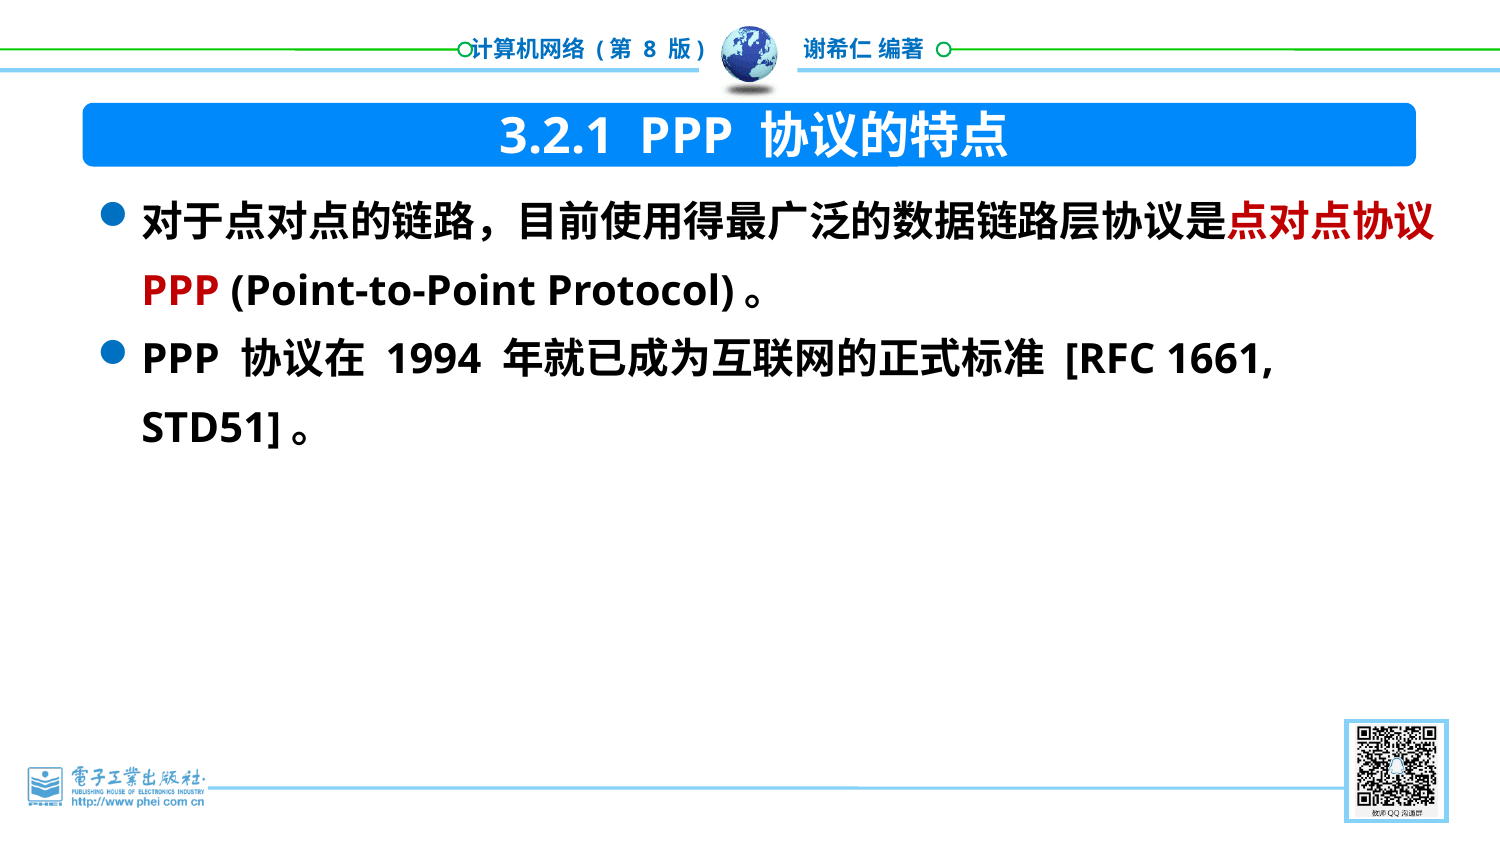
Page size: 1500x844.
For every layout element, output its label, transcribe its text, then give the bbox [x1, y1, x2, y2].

text_box [1025, 102, 1417, 167]
text_box 3.2.1 PPP 协议的特点 [484, 95, 1025, 168]
picture [1355, 724, 1438, 817]
text_box 对于点对点的链路，目前使用得最广泛的数据链路层协议是点对点协议 PPP (Point-to-Point Protocol)。 PPP 协议在 1994 年就已成为互联网的正式标准 [RFC 1661, STD51]。 [82, 168, 1466, 459]
picture [719, 24, 779, 95]
picture [23, 764, 208, 809]
text_box [82, 102, 484, 167]
